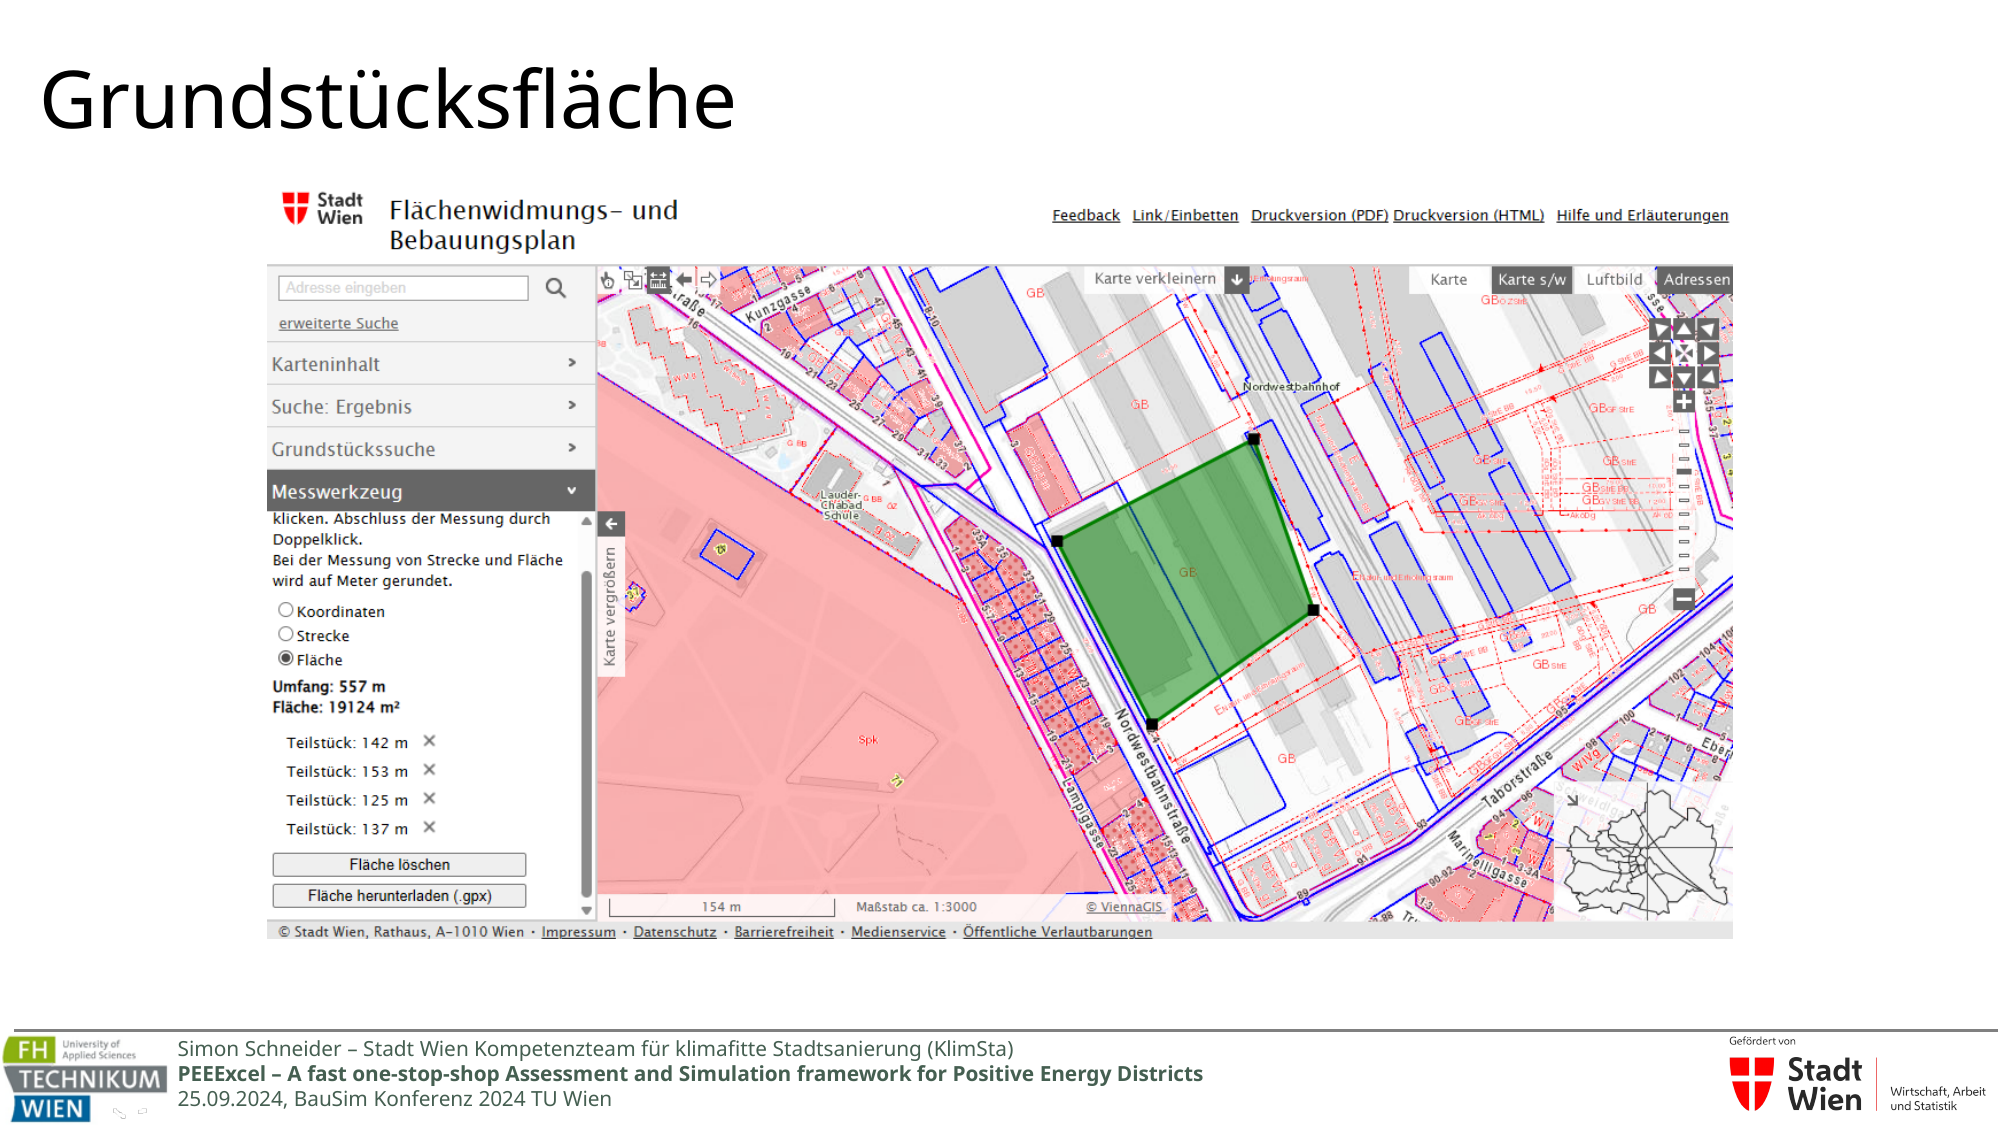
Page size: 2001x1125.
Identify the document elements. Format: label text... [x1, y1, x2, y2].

picture [267, 186, 1733, 939]
picture [0, 1032, 173, 1125]
title Grundstücksfläche [39, 52, 1954, 155]
picture [1723, 1031, 1986, 1113]
